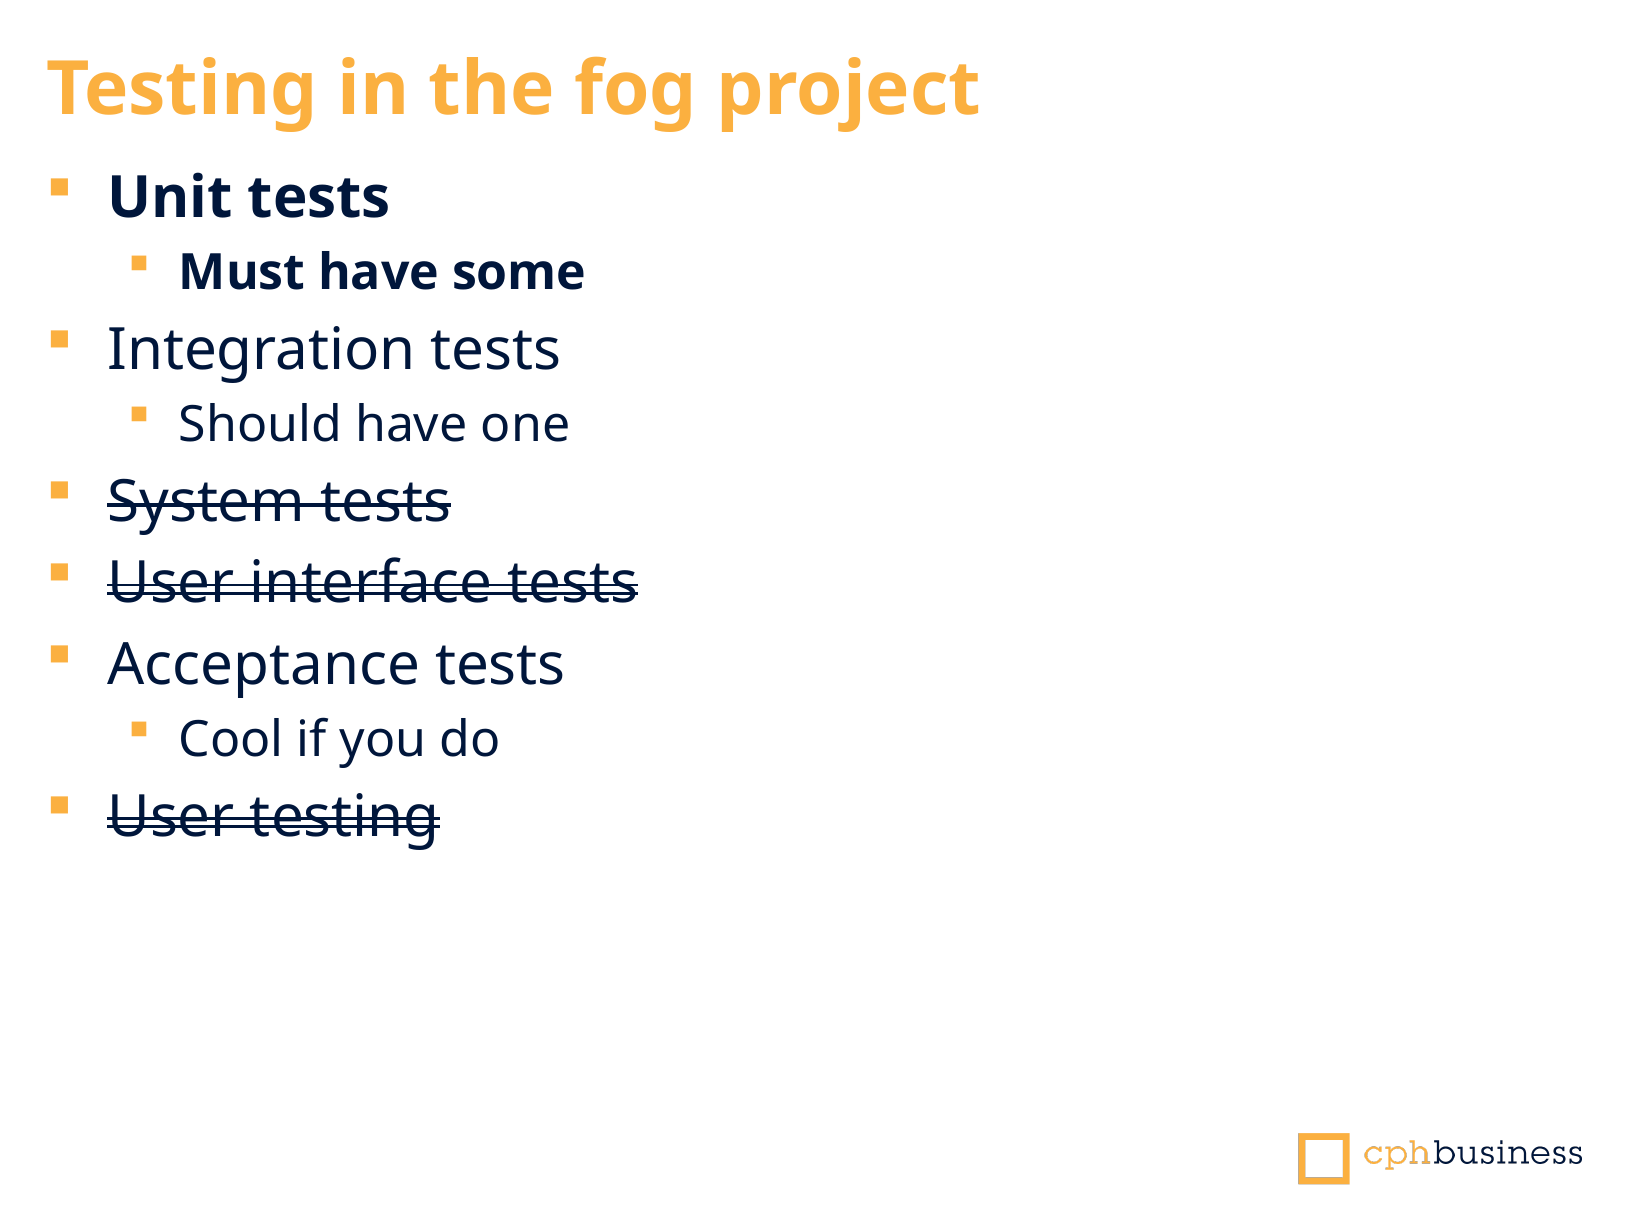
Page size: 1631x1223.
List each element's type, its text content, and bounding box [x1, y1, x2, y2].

list Testing in the fog project [31, 32, 1607, 135]
picture [1247, 1082, 1631, 1223]
list Unit tests Must have some Integration tests Should have one System tests User interface tests Acceptance tests Cool if you do User testing [31, 152, 1607, 1126]
